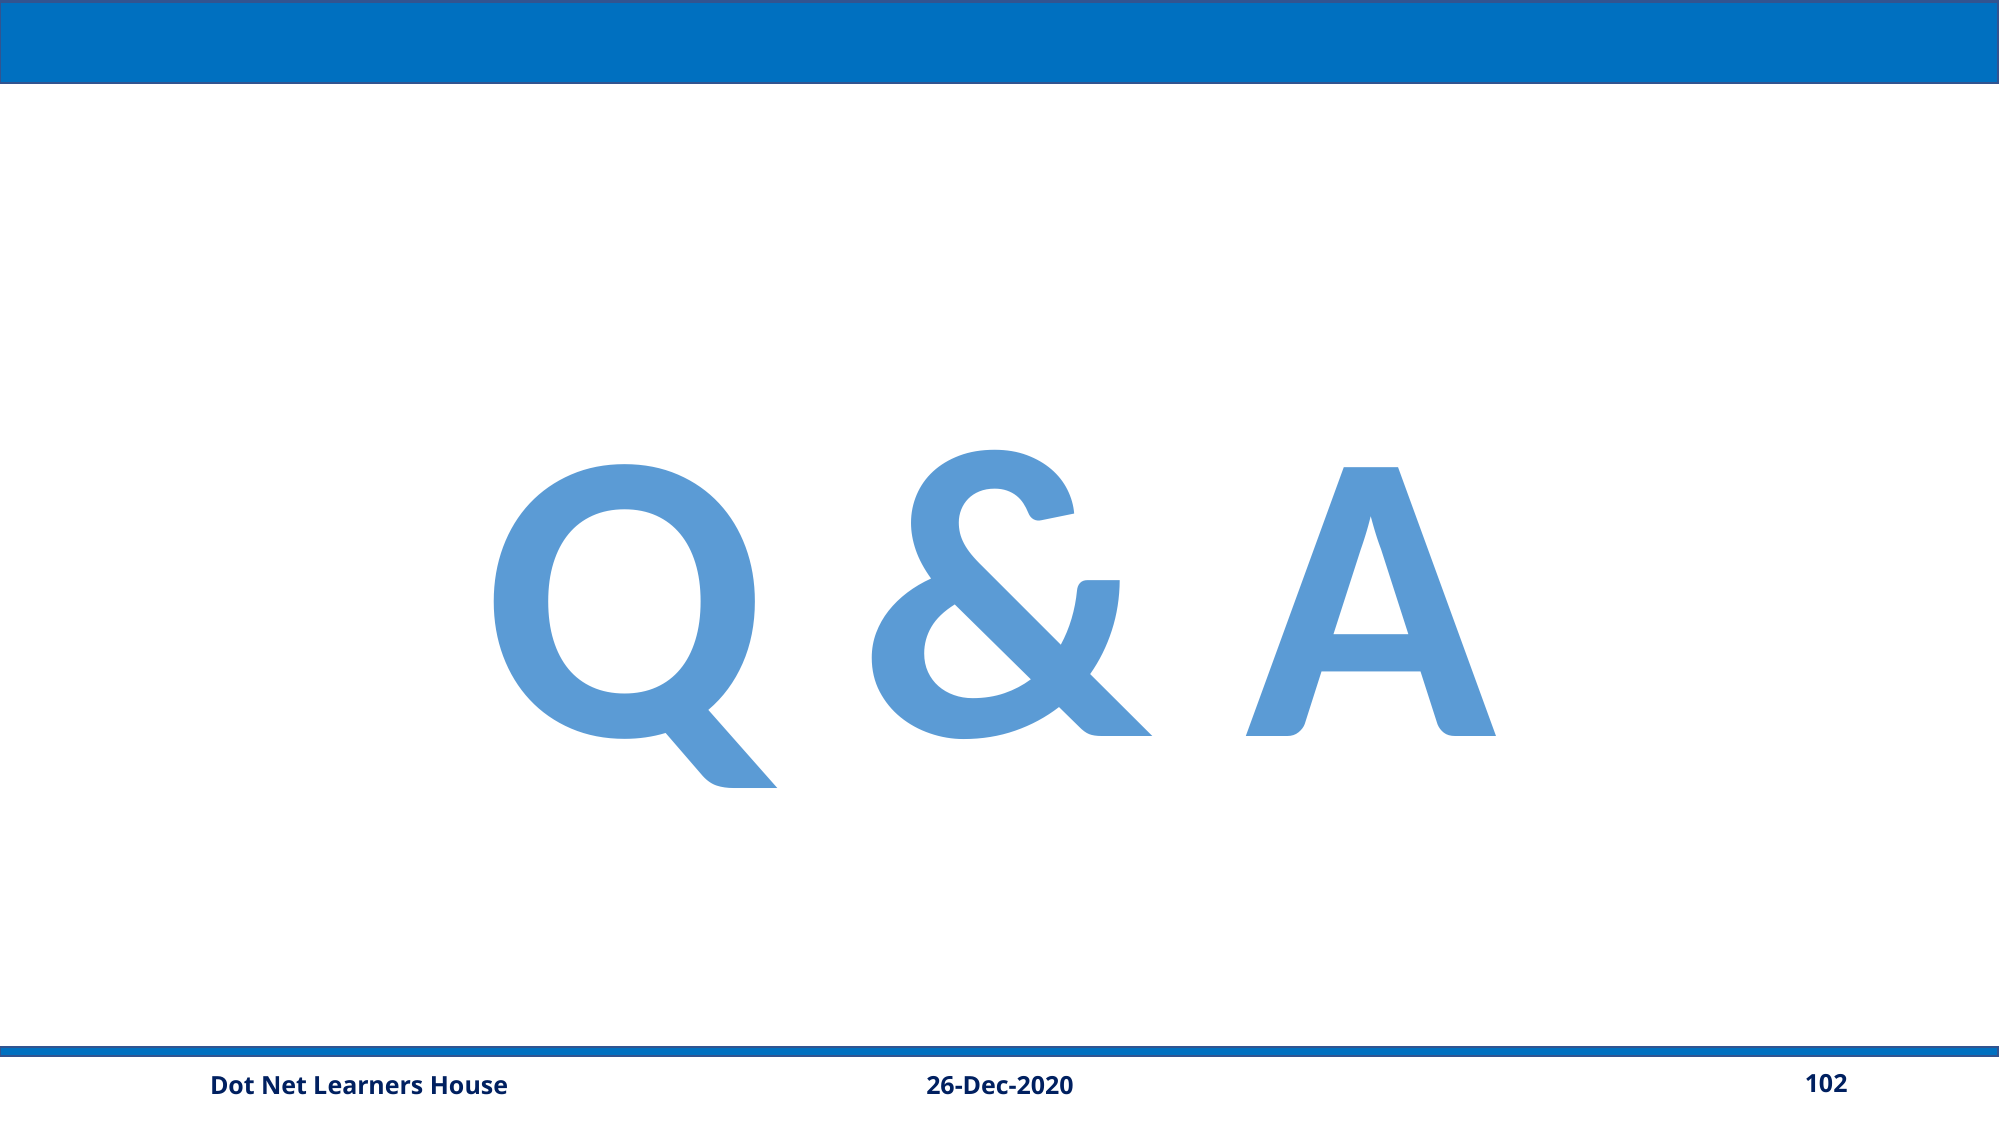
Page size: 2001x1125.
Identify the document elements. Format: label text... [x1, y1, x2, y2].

text_box Q & A [467, 314, 1513, 828]
text_box [0, 0, 1999, 84]
text_box Dot Net Learners House [21, 1054, 697, 1115]
slide_number 102 [1412, 1054, 1863, 1115]
text_box [0, 1046, 1999, 1057]
footer 26-Dec-2020 [697, 1054, 1338, 1115]
